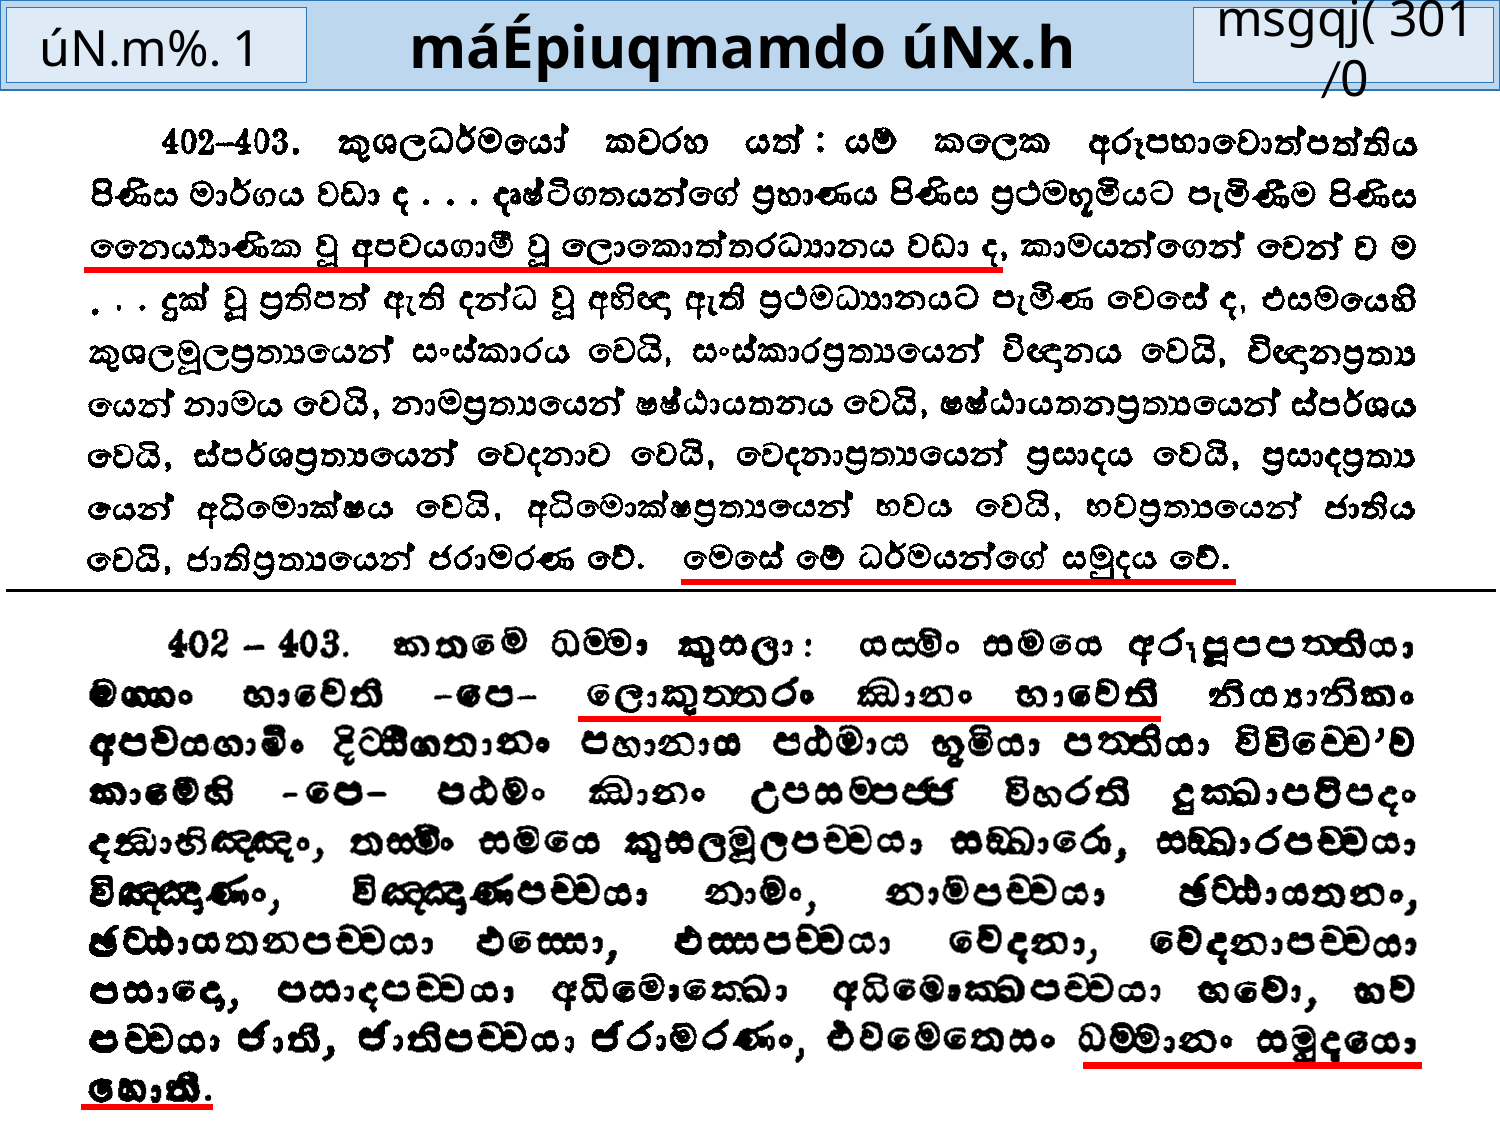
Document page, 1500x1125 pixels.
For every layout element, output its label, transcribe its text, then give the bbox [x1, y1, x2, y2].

text_box úN.m%. 1 [6, 10, 308, 82]
text_box msgqj( 301/0 [1194, 10, 1497, 82]
picture [80, 615, 1423, 1109]
text_box máÉpiuqmamdo úNx.h [316, 9, 1184, 81]
picture [80, 115, 1422, 583]
